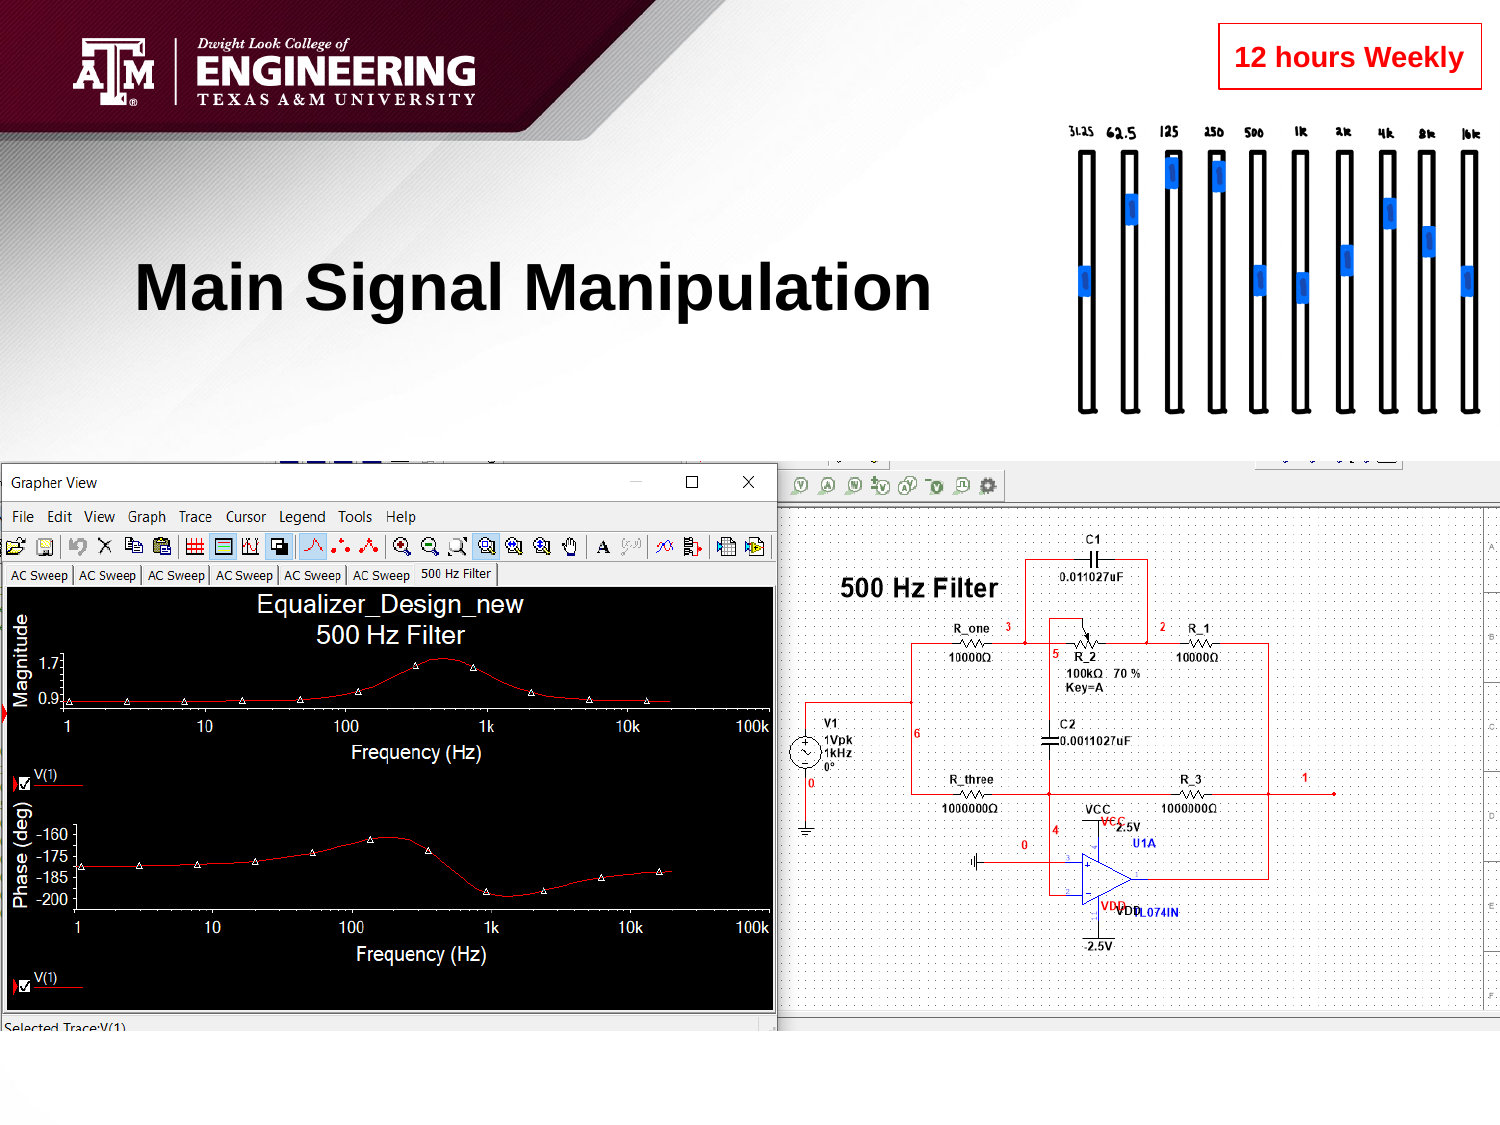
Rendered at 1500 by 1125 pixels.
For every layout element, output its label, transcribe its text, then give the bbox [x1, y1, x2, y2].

picture [0, 0, 1500, 1125]
title Main Signal Manipulation [0, 218, 1057, 351]
text_box [1218, 23, 1482, 89]
